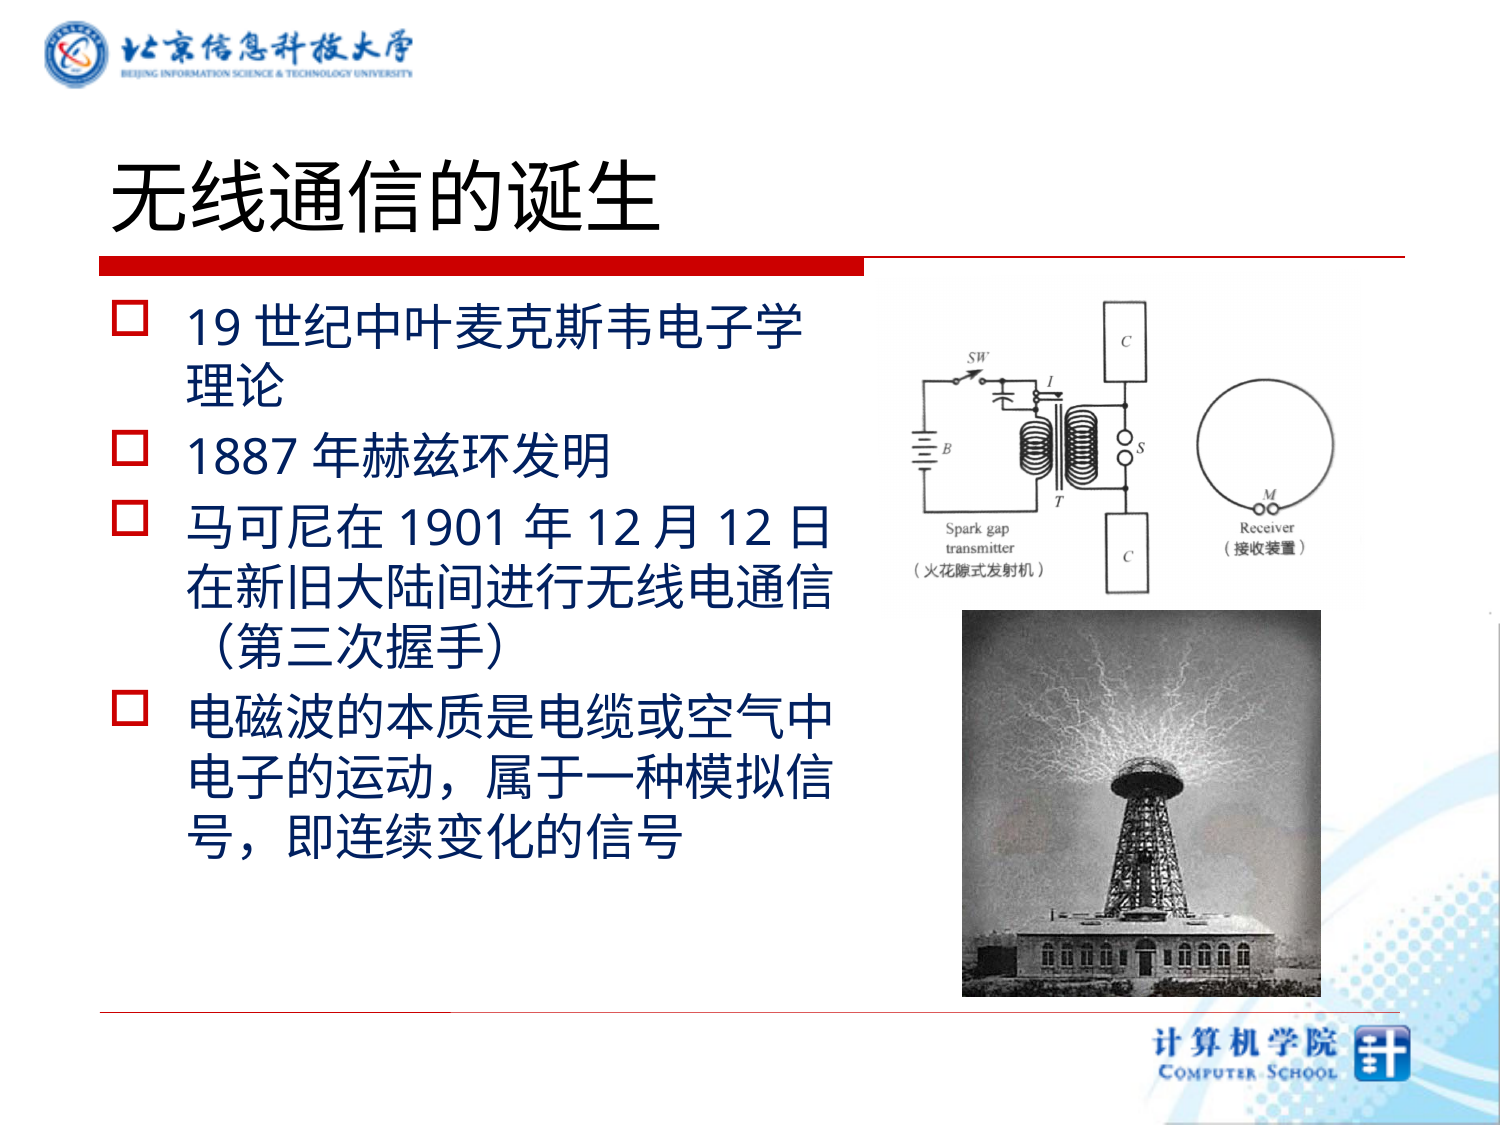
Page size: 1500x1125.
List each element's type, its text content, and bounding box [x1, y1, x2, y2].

list 19世纪中叶麦克斯韦电子学理论 1887年赫兹环发明 马可尼在1901年12月12日在新旧大陆间进行无线电通信（第三次握手） 电磁波的本质是电缆或空气中电子的运动，属于一种模拟信号，即连续变化的信号 [92, 287, 852, 988]
title 无线通信的诞生 [93, 49, 1407, 250]
picture [0, 0, 1500, 1125]
